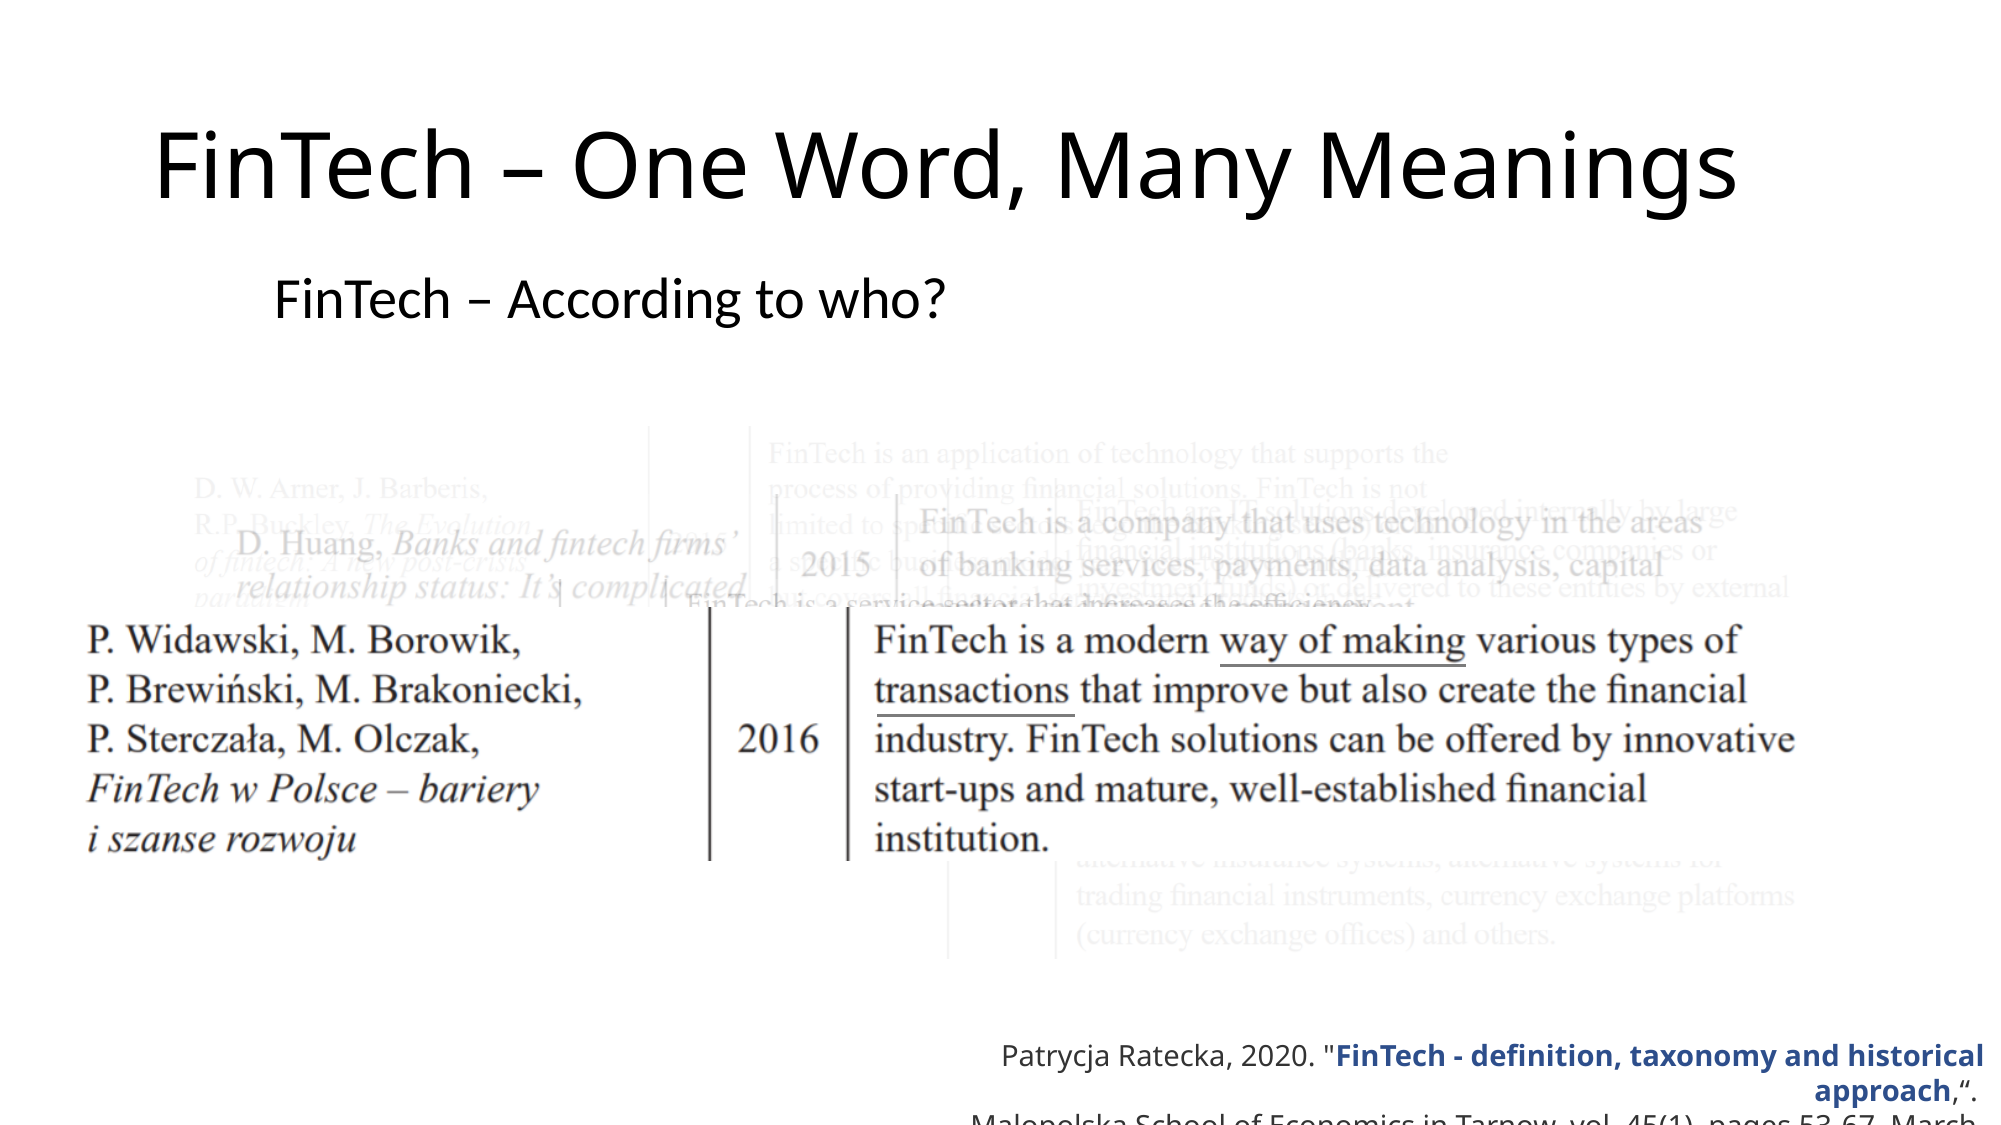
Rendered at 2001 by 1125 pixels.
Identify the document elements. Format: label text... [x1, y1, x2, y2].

title FinTech – One Word, Many Meanings [137, 59, 1863, 278]
picture [66, 426, 1832, 959]
list FinTech – According to who? [109, 260, 1835, 975]
text_box Patrycja Ratecka, 2020. "FinTech - definition, taxonomy and historical approach,“. Malopolska School of Economics in Tarnow, vol. 45(1), pages 53-67, March. [920, 1029, 2000, 1125]
